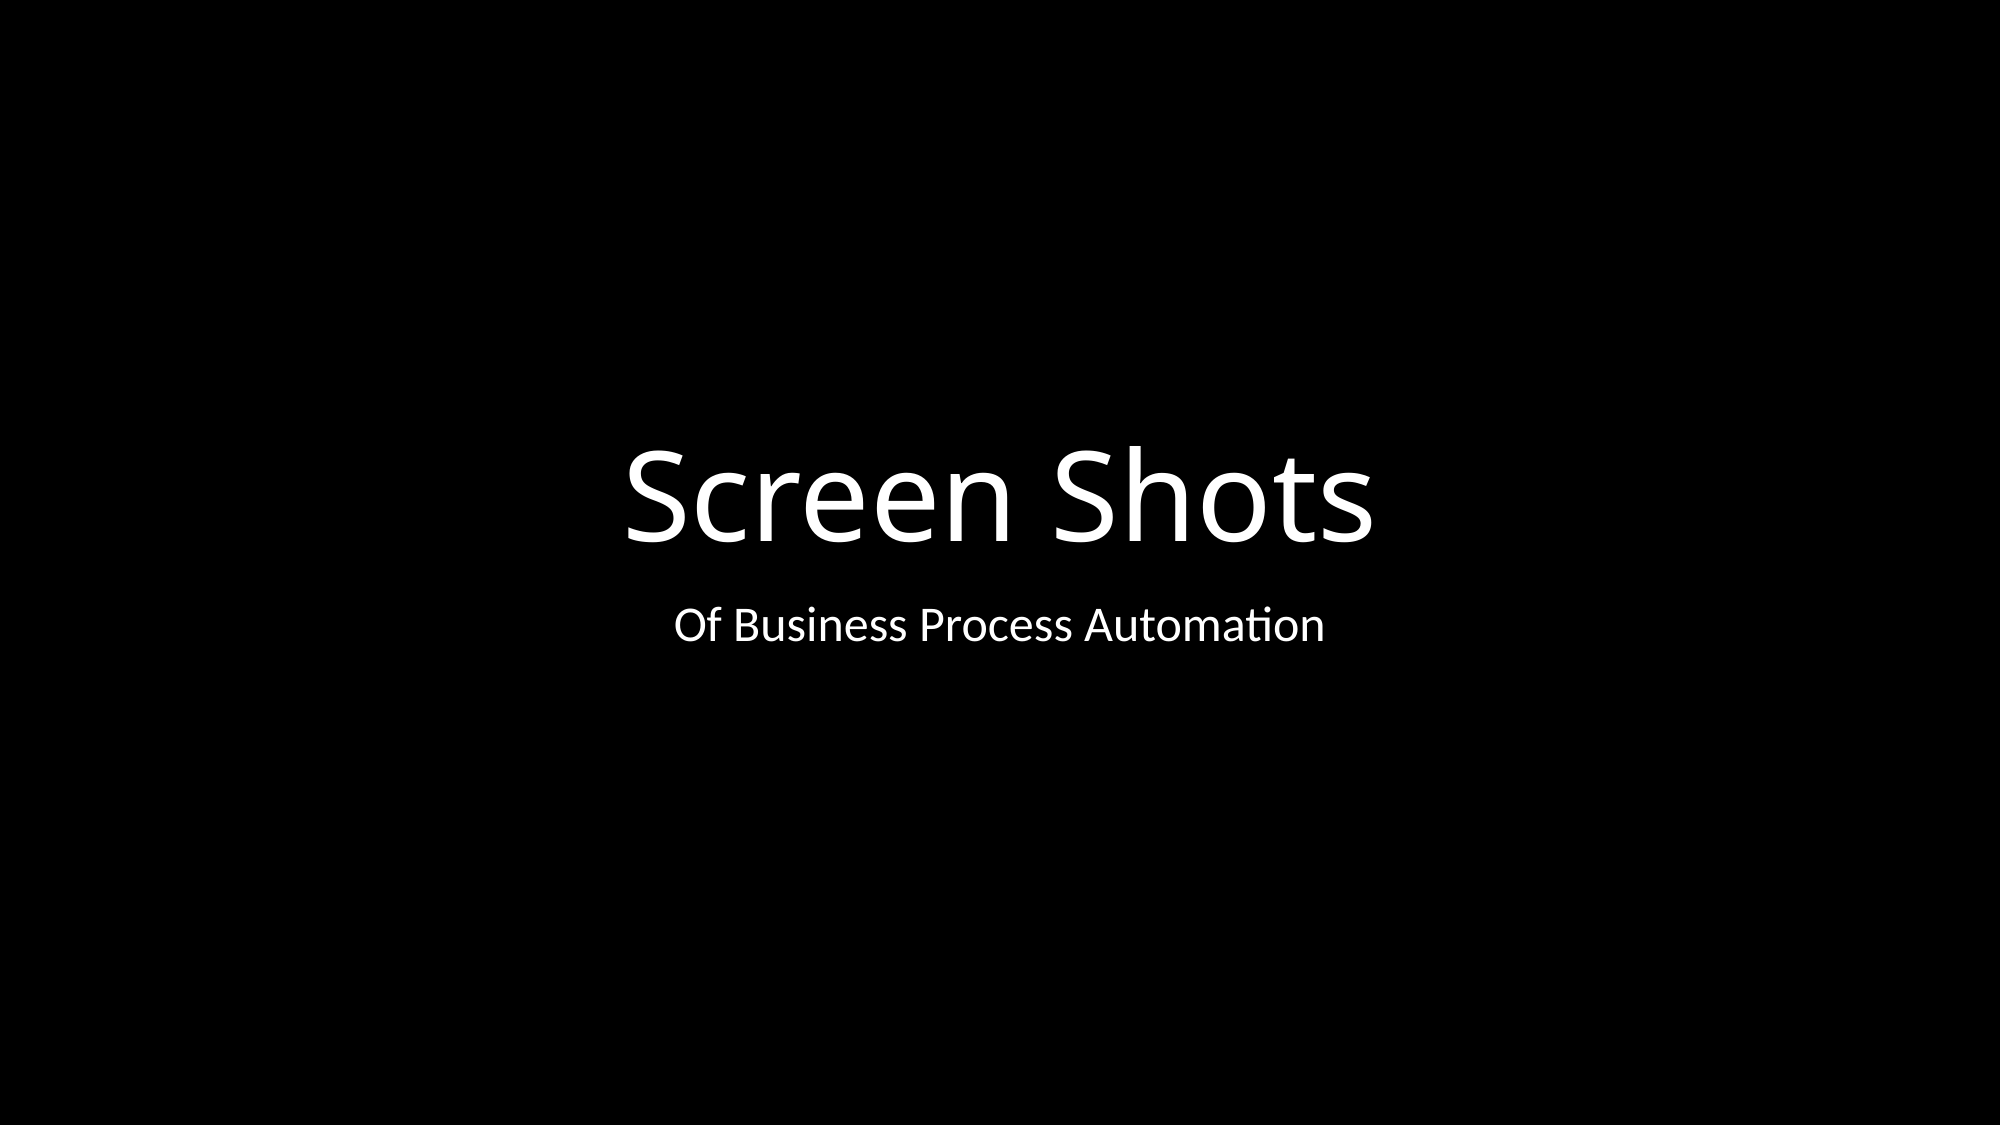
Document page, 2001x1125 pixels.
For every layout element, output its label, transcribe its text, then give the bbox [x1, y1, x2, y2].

title Screen Shots [249, 184, 1750, 576]
subtitle Of Business Process Automation [249, 590, 1750, 863]
